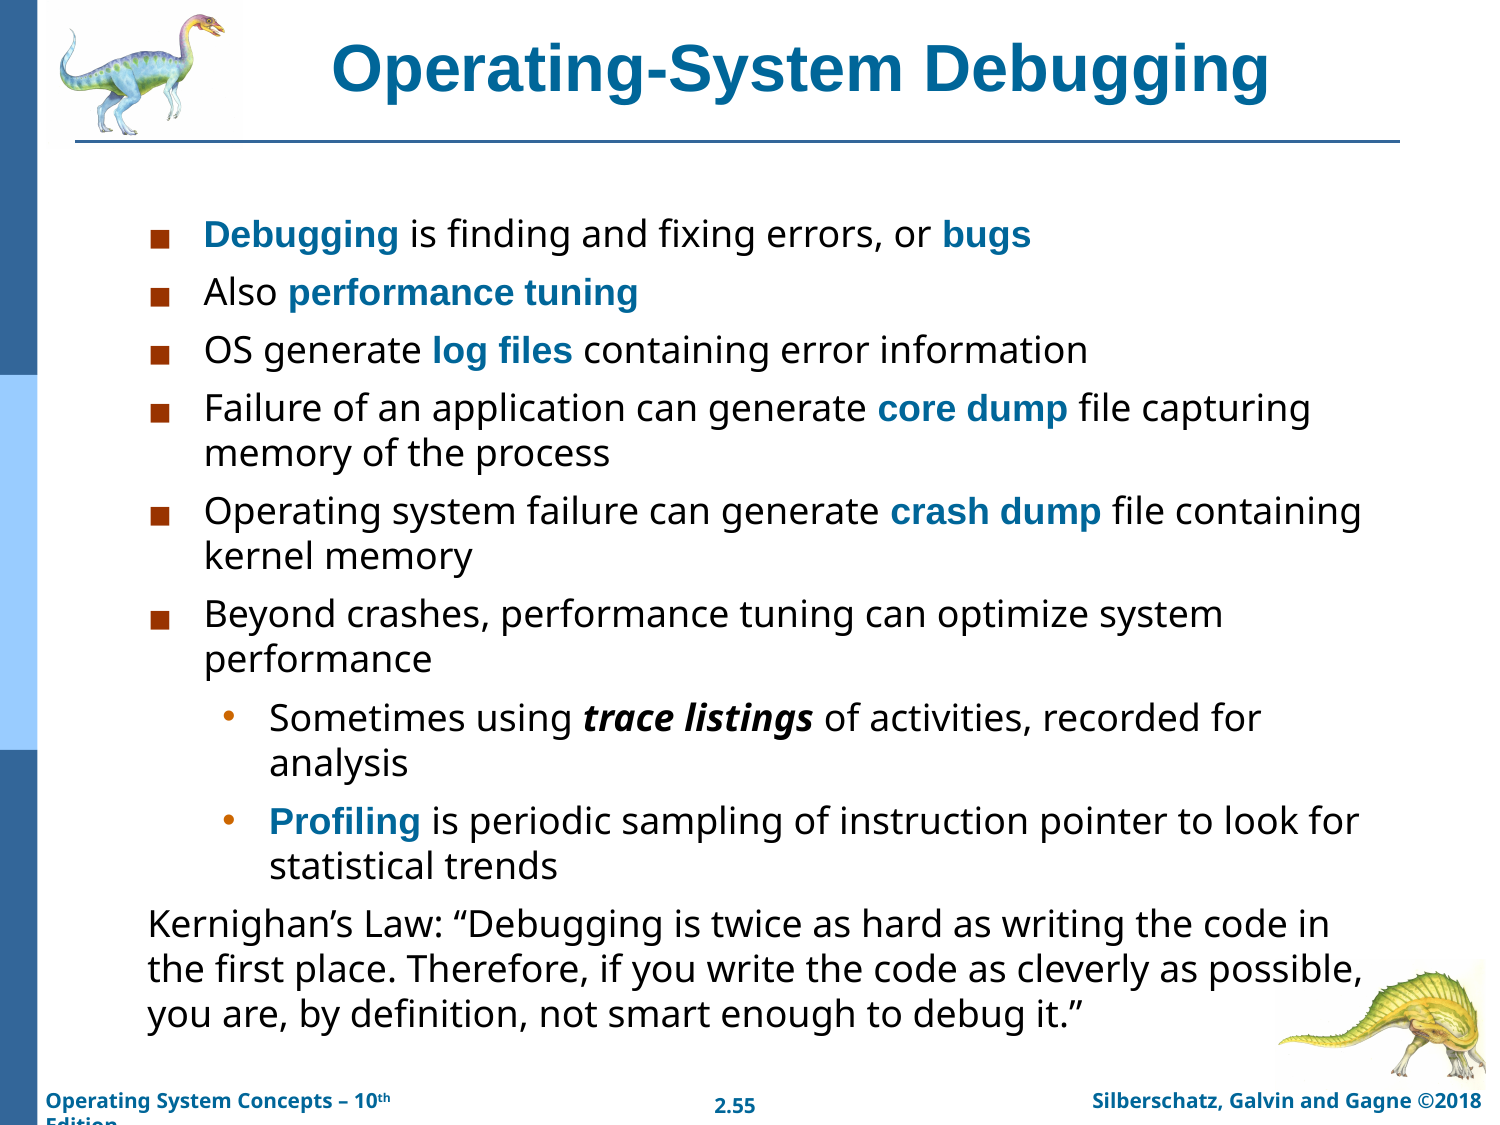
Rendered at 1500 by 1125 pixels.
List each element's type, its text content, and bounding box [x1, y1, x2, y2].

title Operating-System Debugging [178, 17, 1425, 113]
picture [1275, 959, 1486, 1090]
picture [46, 0, 243, 149]
list Debugging is finding and fixing errors, or bugs Also performance tuning OS generate log files containing error information Failure of an application can generate core dump file capturing memory of the process Operating system failure can generate crash dump file containing kernel memory Beyond crashes, performance tuning can optimize system performance Sometimes using trace listings of activities, recorded for analysis Profiling is periodic sampling of instruction pointer to look for statistical trends Kernighan’s Law: “Debugging is twice as hard as writing the code in the first place. Therefore, if you write the code as cleverly as possible, you are, by definition, not smart enough to debug it.” [132, 202, 1405, 1008]
